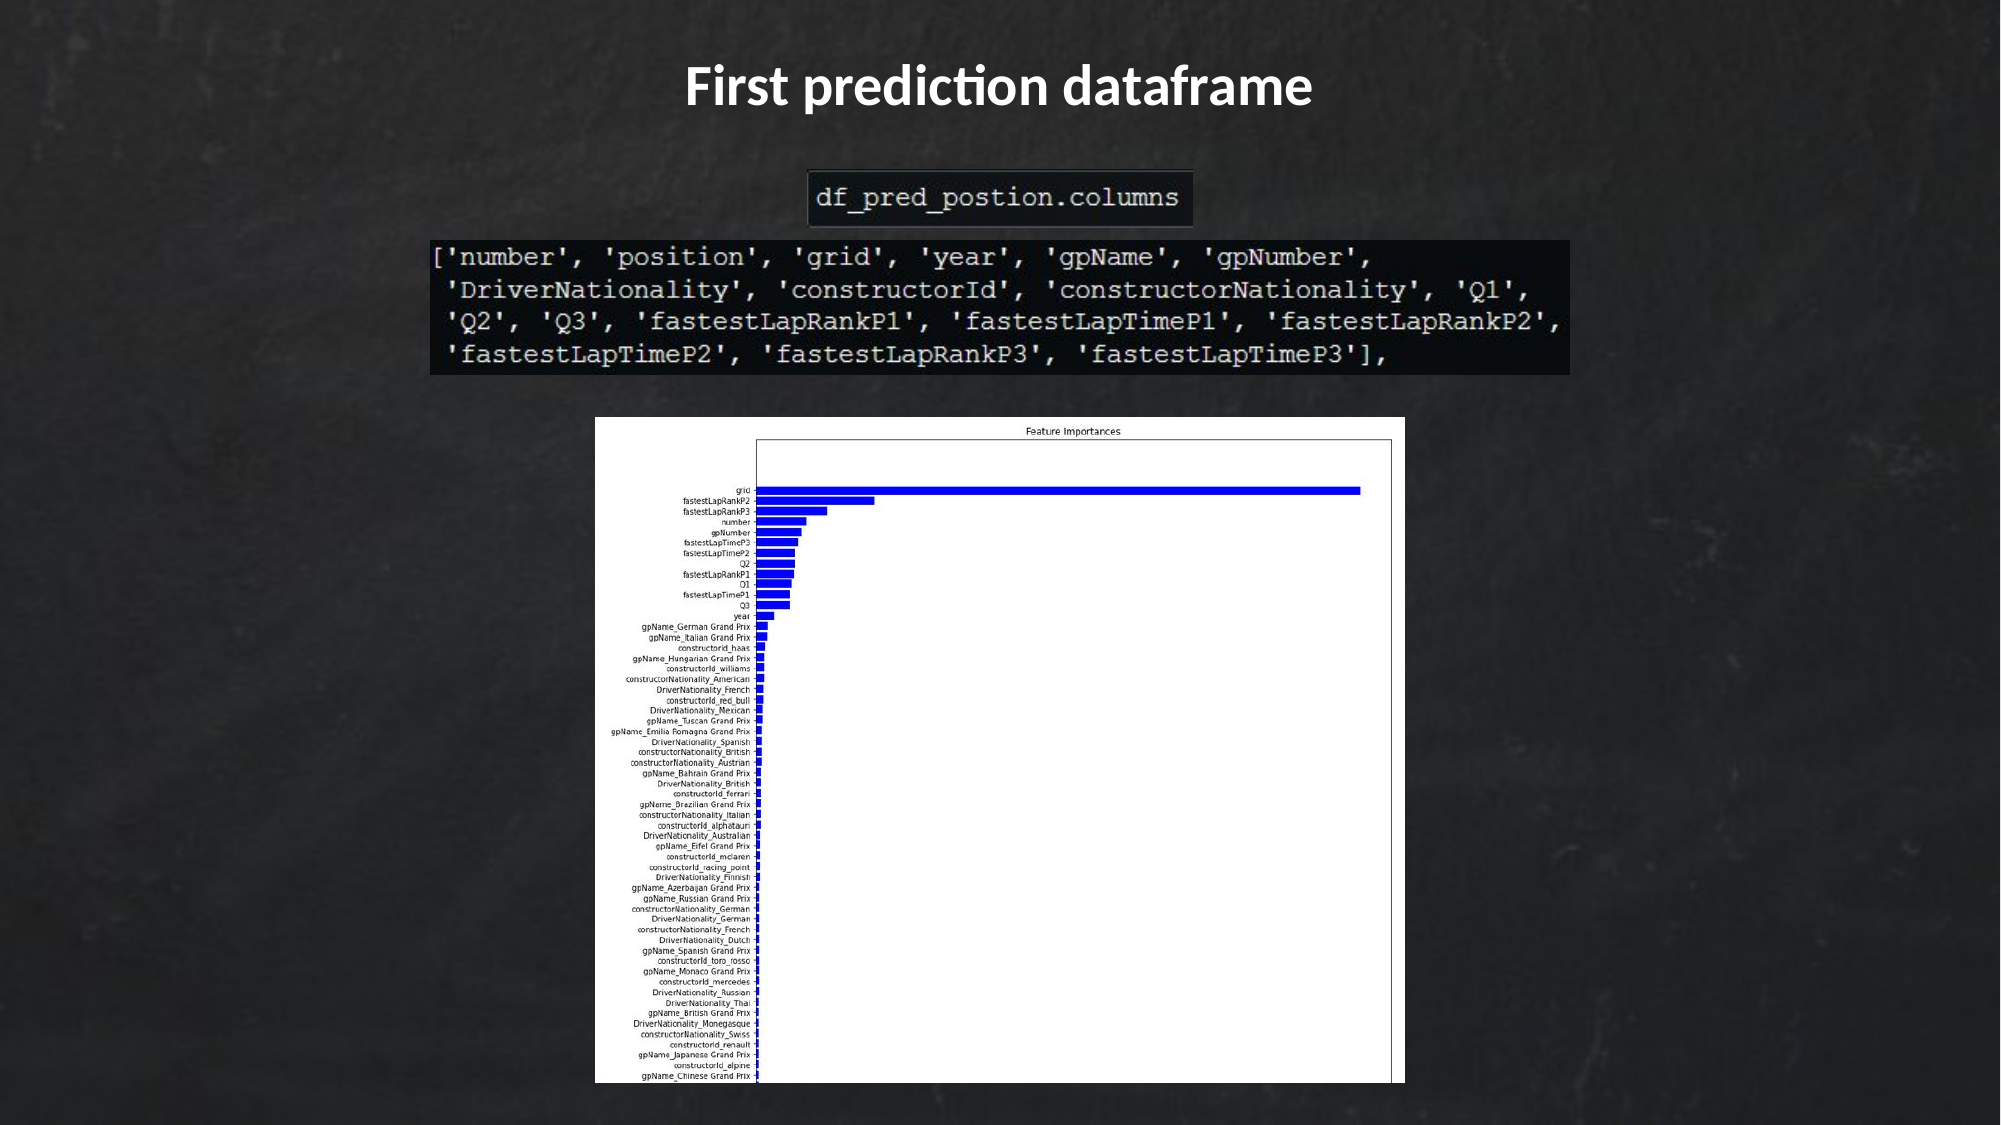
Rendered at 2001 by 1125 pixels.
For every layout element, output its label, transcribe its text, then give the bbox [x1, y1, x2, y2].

picture [0, 0, 2001, 1125]
text_box First prediction dataframe [288, 39, 1711, 125]
